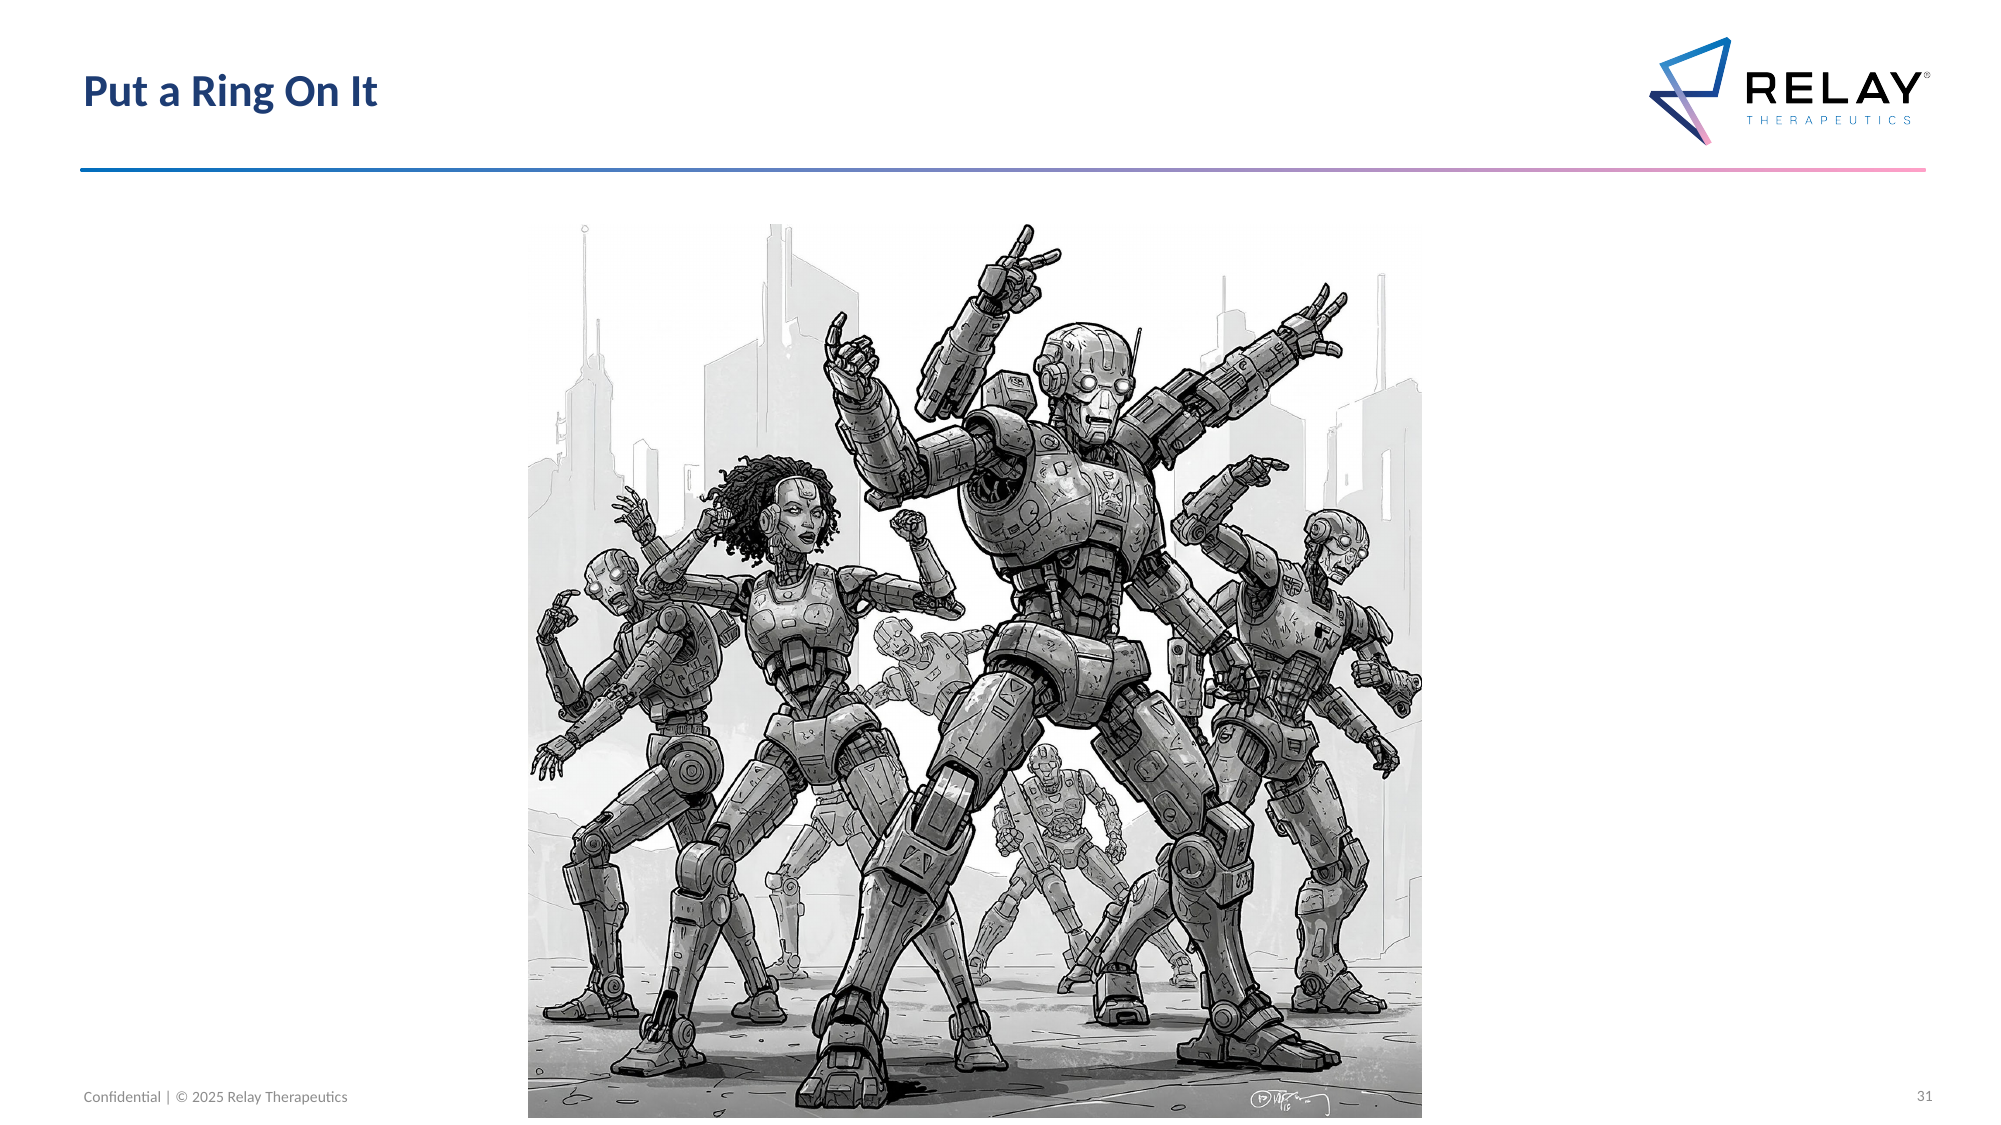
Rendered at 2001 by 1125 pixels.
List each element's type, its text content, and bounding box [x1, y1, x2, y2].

title Put a Ring On It [68, 6, 1645, 170]
picture [1645, 29, 1936, 155]
picture [528, 224, 1422, 1119]
